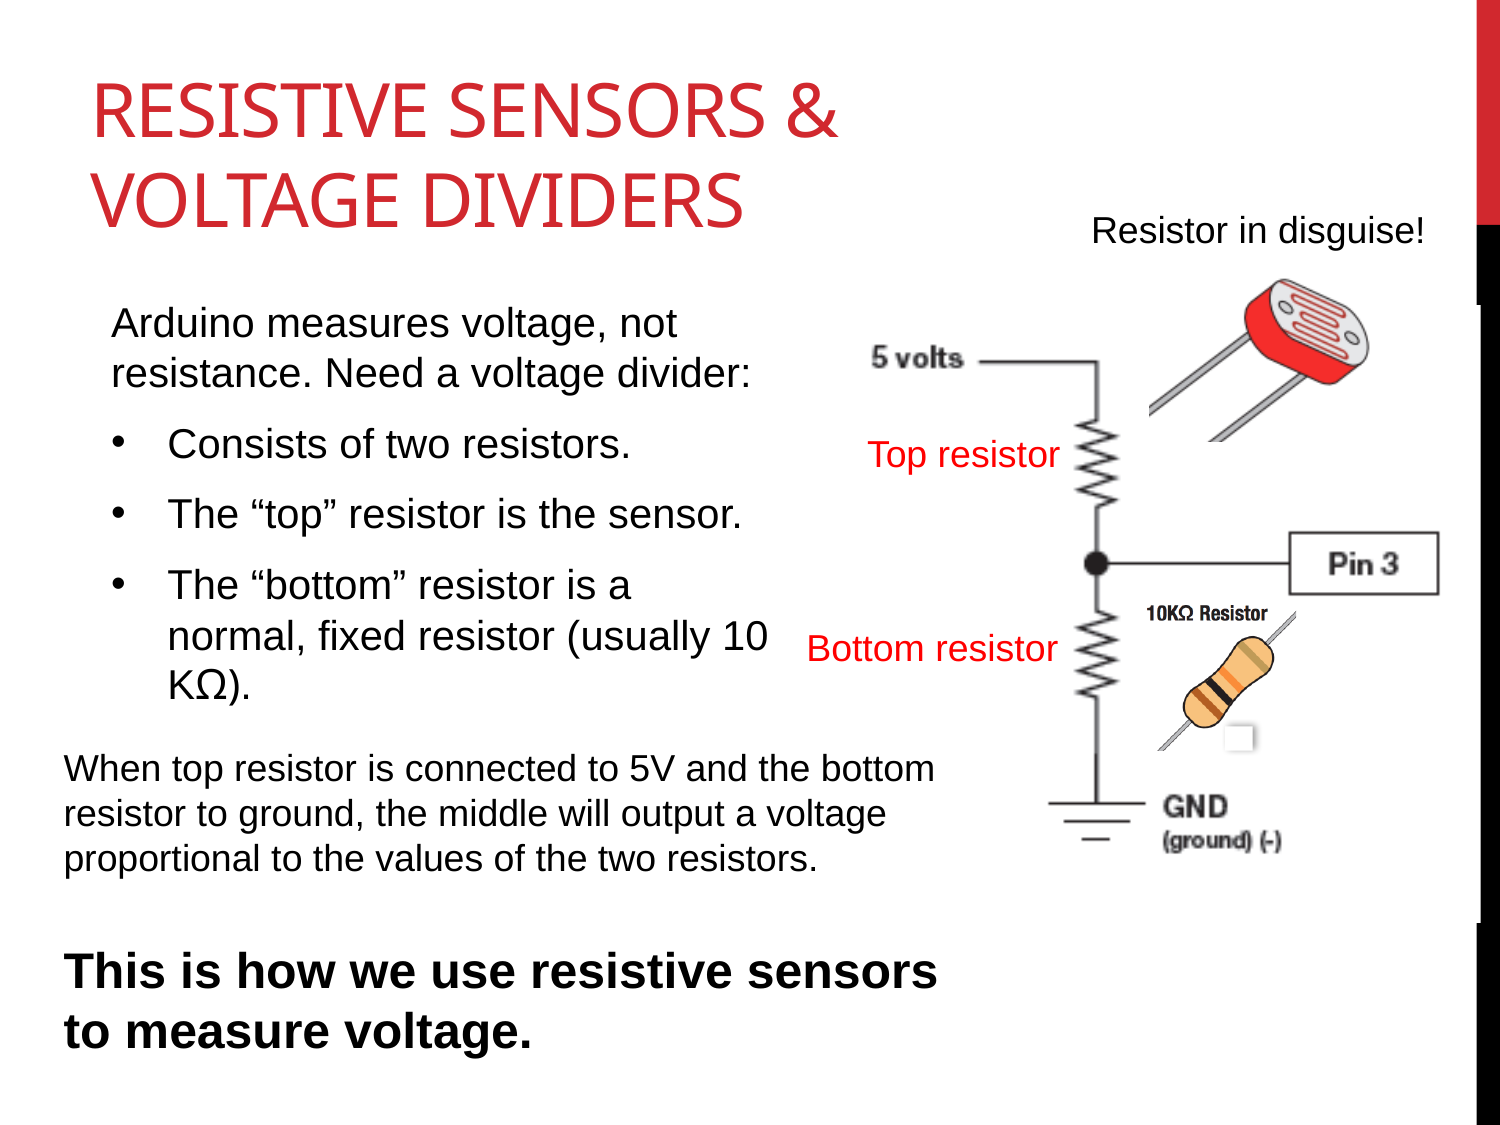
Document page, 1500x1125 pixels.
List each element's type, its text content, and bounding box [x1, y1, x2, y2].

text_box Bottom resistor [791, 616, 839, 676]
text_box Resistor in disguise! [1076, 199, 1452, 259]
title Resistive sensors & Voltage Dividers [75, 25, 1025, 250]
picture [841, 268, 1482, 923]
list Arduino measures voltage, not resistance. Need a voltage divider: Consists of two resistors. The “top” resistor is the sensor. The “bottom” resistor is a normal, fixed resistor (usually 10 KΩ). [96, 288, 792, 736]
text_box When top resistor is connected to 5V and the bottom resistor to ground, the middle will output a voltage proportional to the values of the two resistors. This is how we use resistive sensors to measure voltage. [48, 736, 977, 1111]
